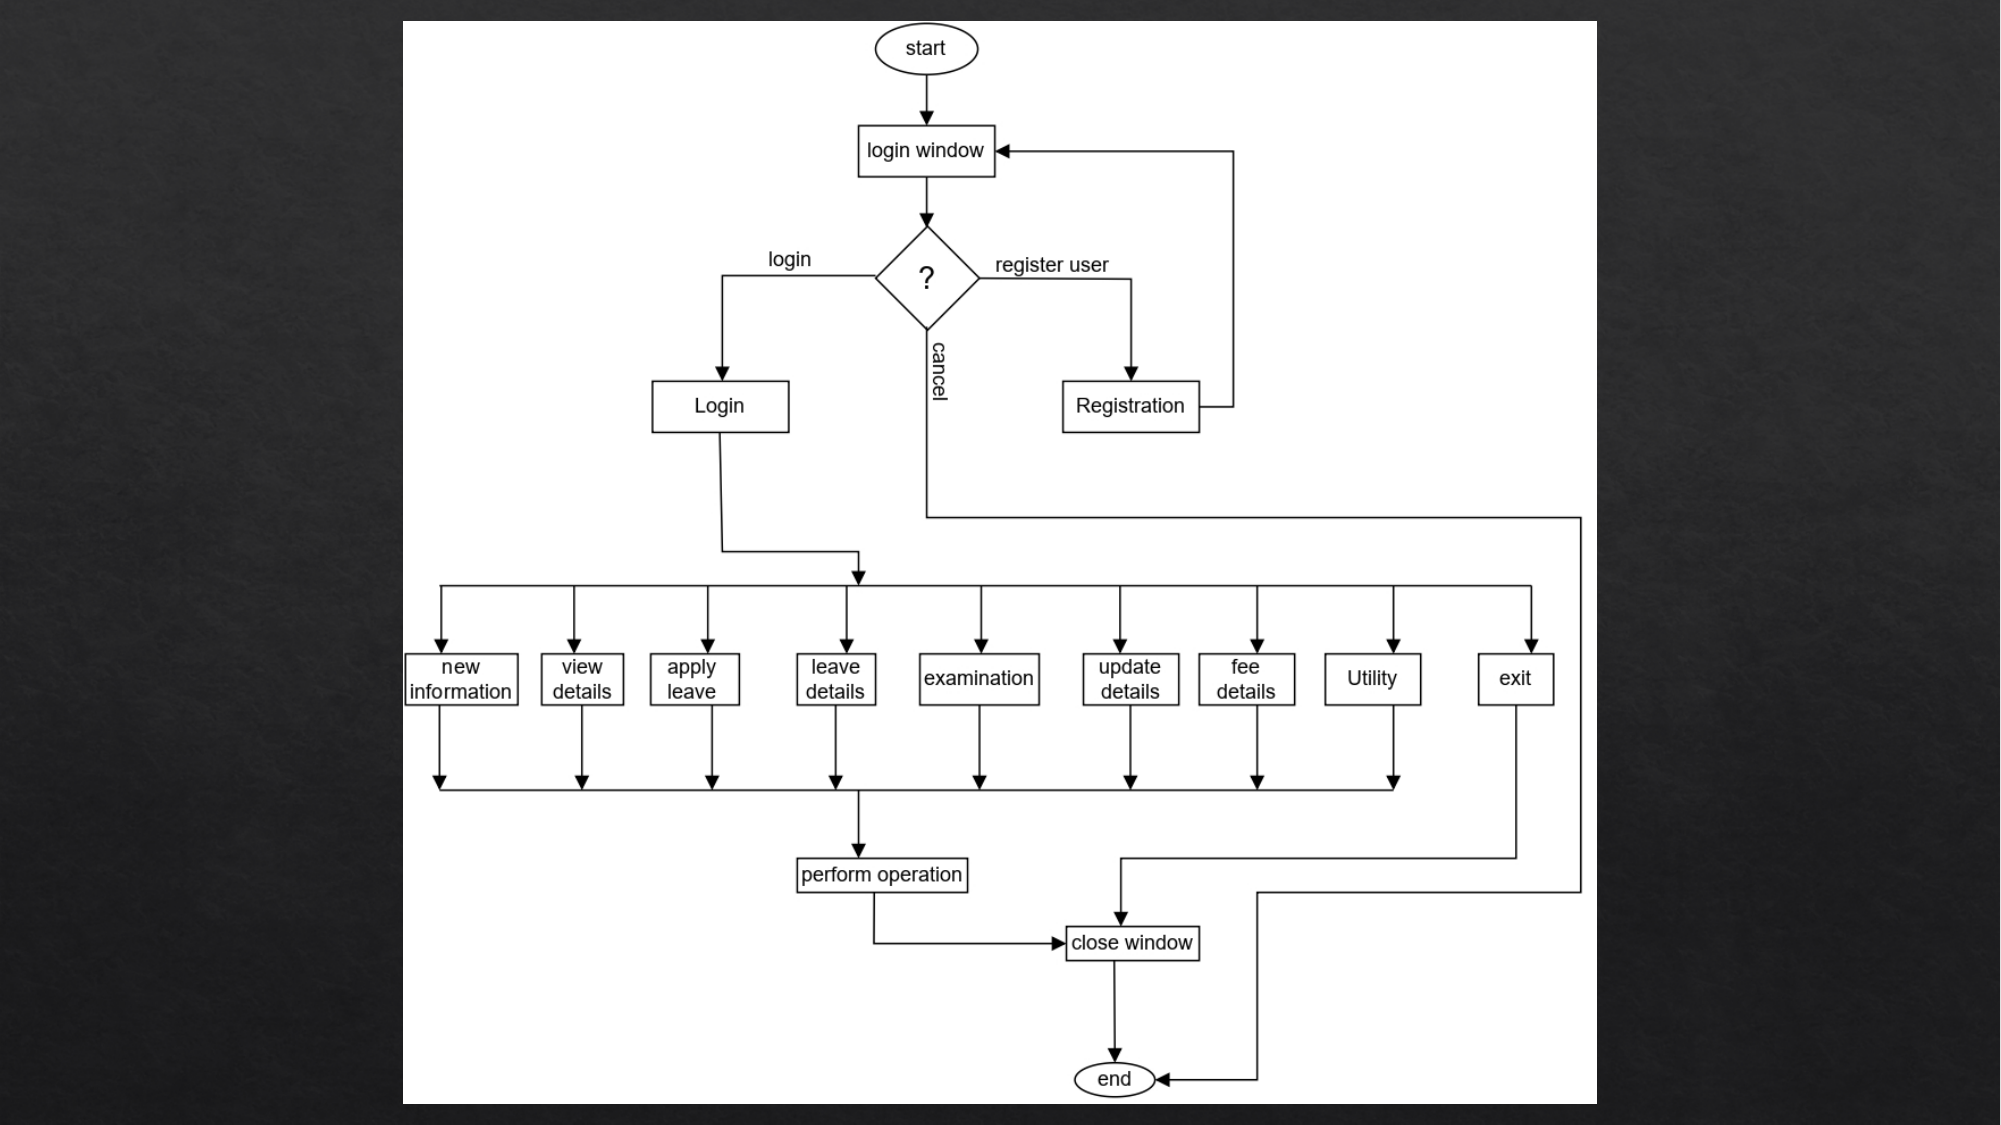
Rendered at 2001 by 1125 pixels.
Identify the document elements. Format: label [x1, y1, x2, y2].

picture [403, 21, 1597, 1104]
